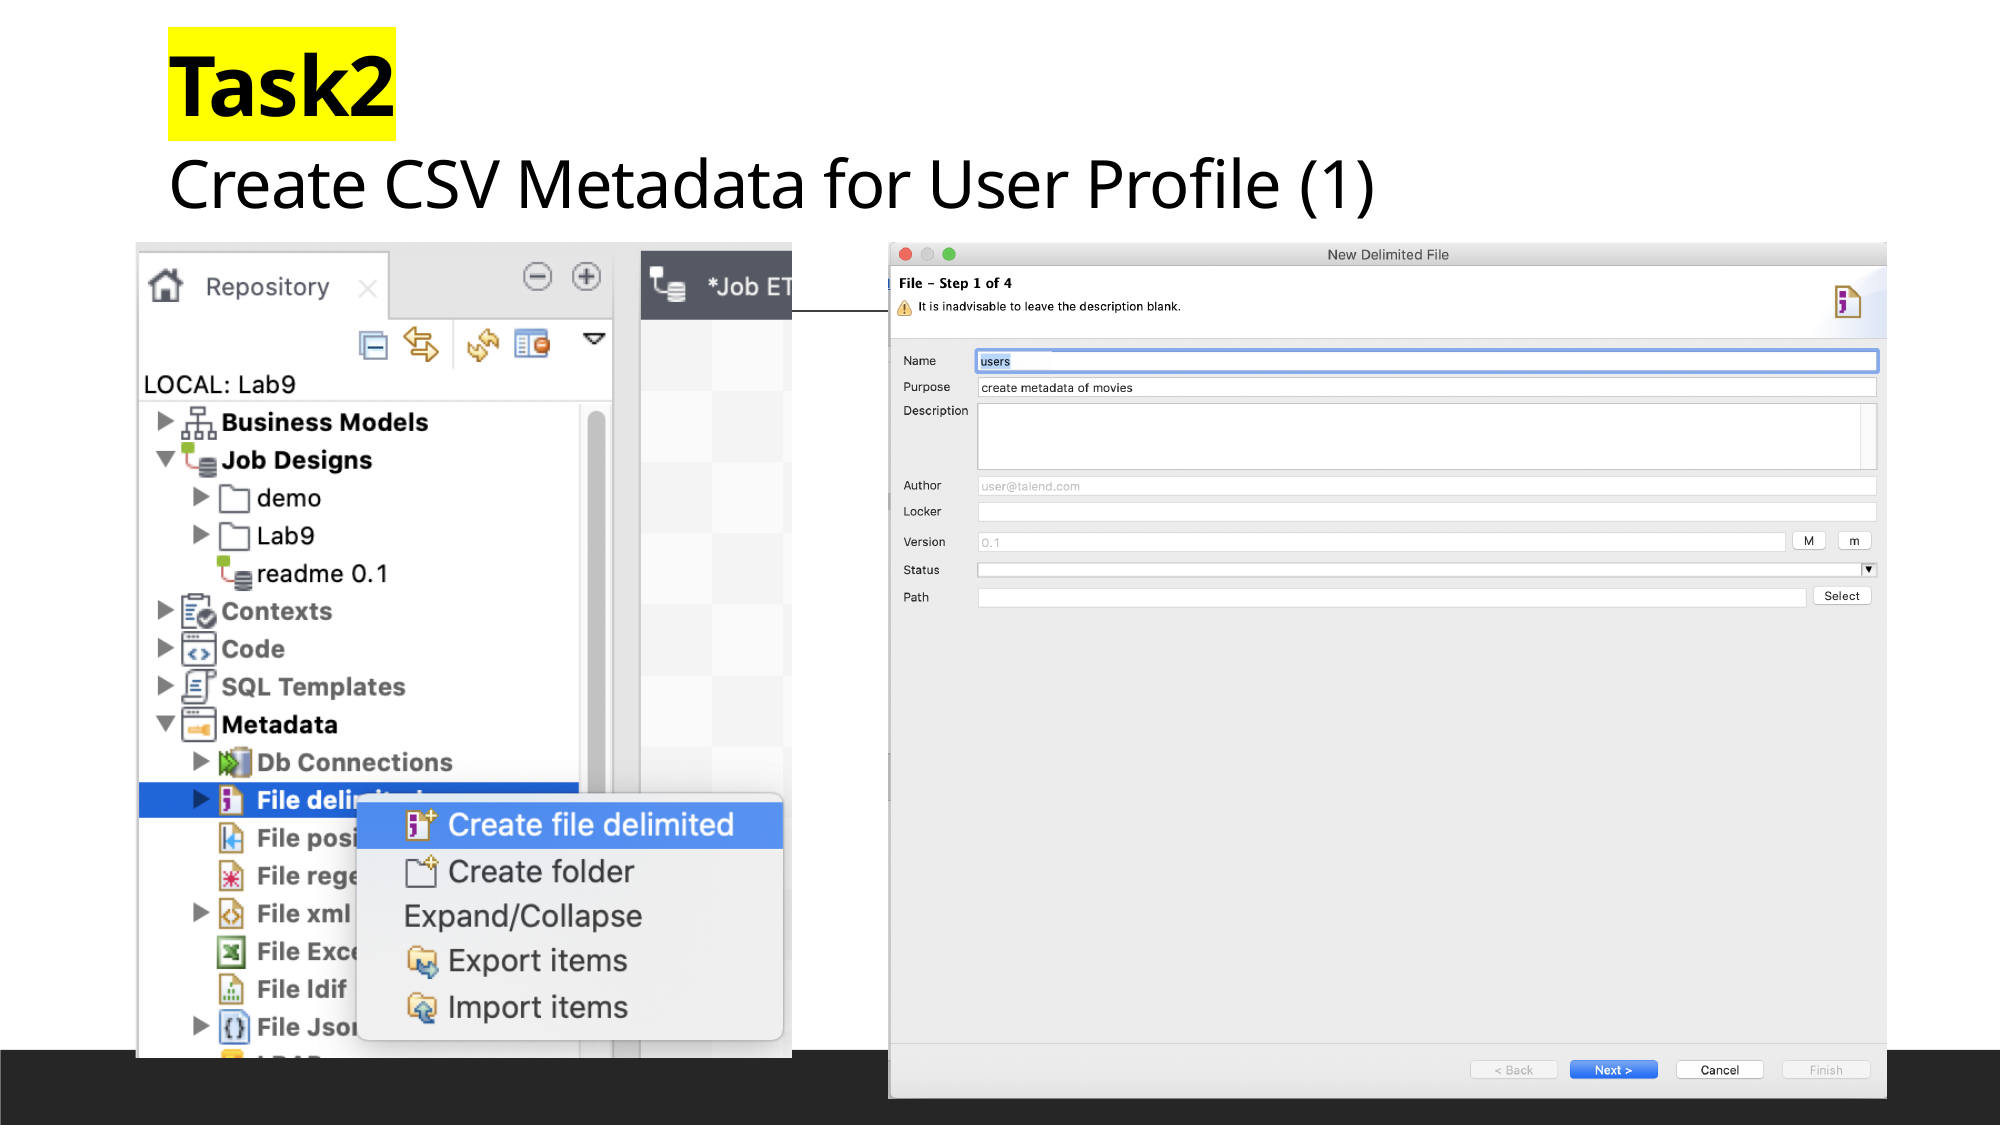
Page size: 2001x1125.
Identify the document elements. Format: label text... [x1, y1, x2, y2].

slide_number 42 [1803, 1057, 1932, 1118]
text_box Create CSV Metadata for User Profile (1) [153, 142, 1804, 231]
picture [134, 242, 793, 1058]
text_box Task2 [153, 26, 1804, 142]
picture [888, 242, 1888, 1099]
